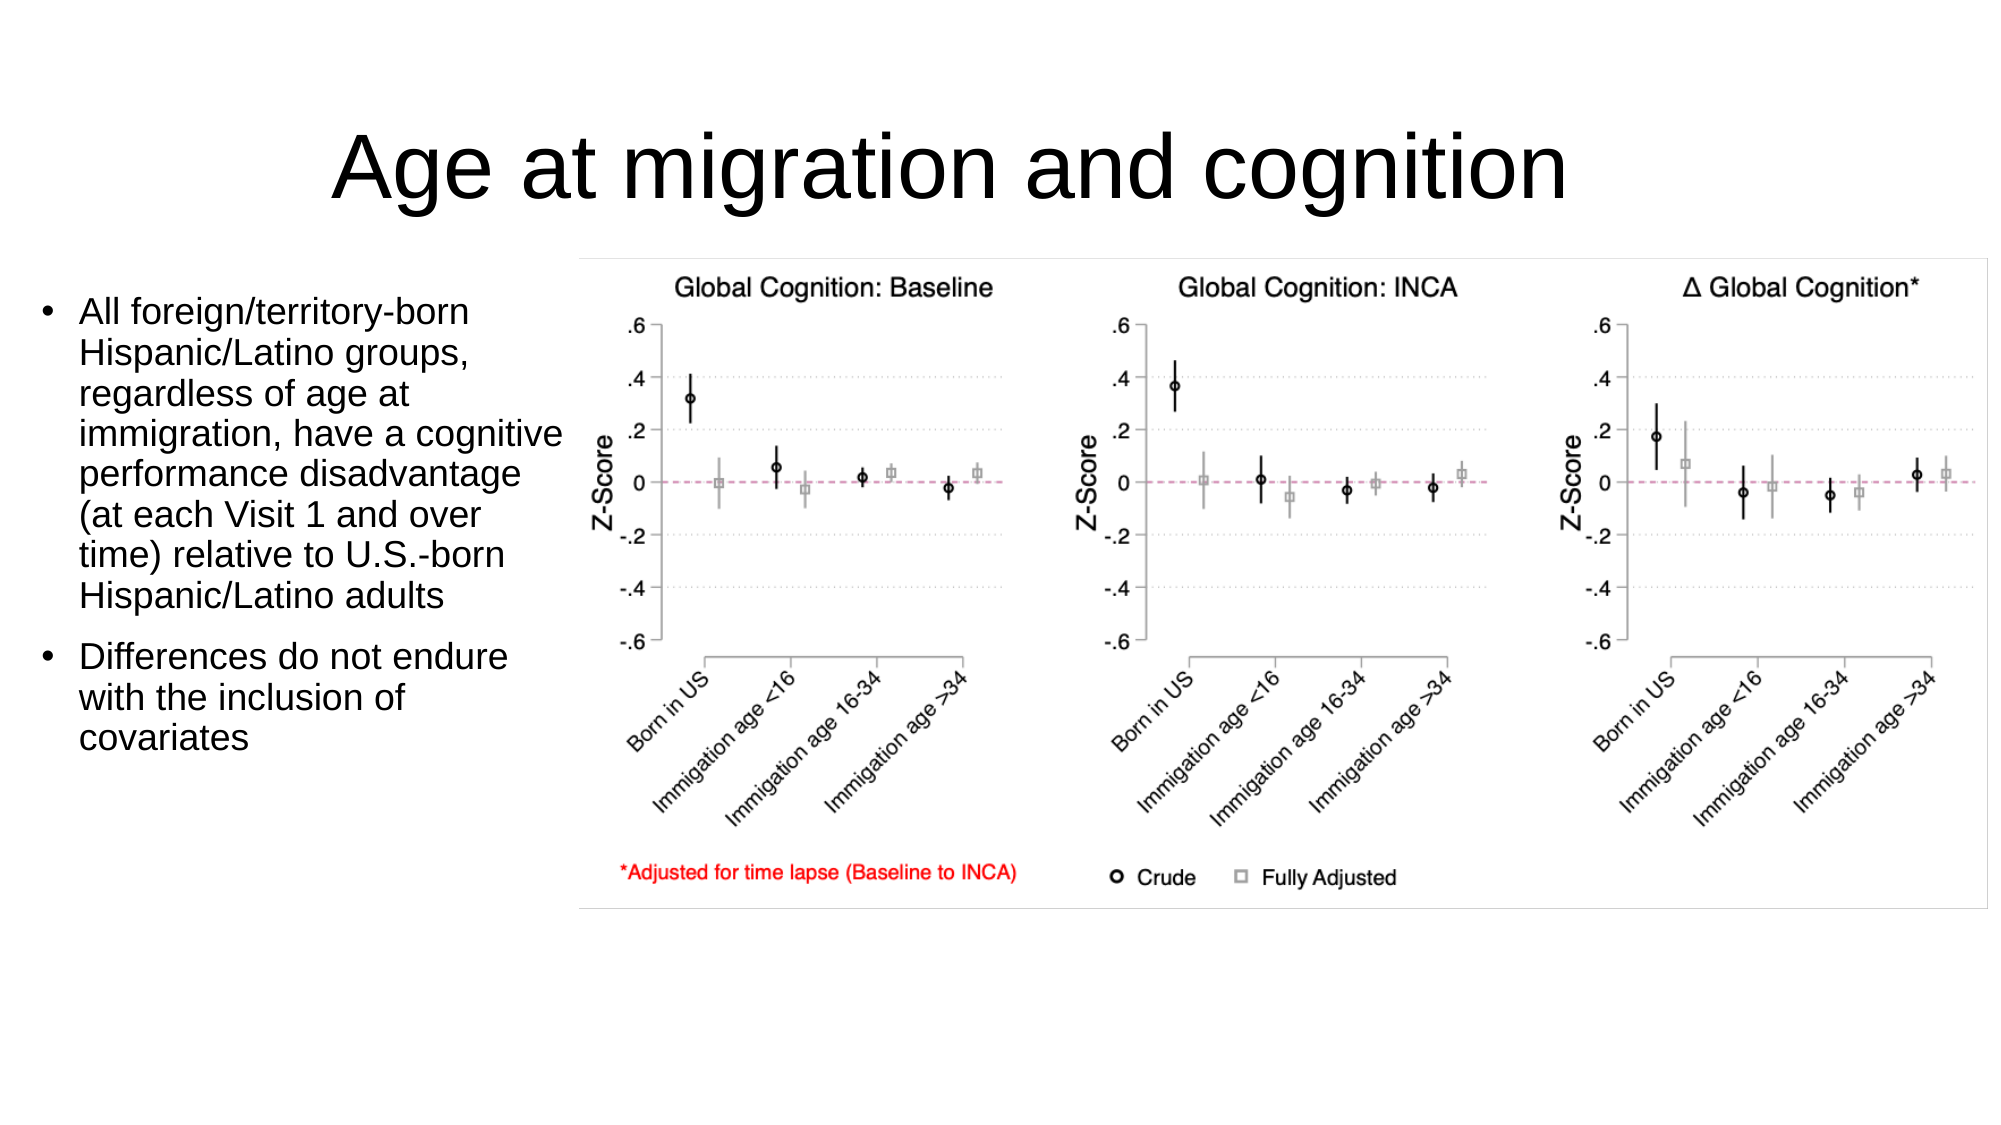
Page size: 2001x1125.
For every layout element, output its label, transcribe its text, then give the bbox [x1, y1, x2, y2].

picture [579, 257, 1989, 910]
list All foreign/territory-born Hispanic/Latino groups, regardless of age at immigration, have a cognitive performance disadvantage (at each Visit 1 and over time) relative to U.S.-born Hispanic/Latino adults Differences do not endure with the inclusion of covariates [26, 285, 579, 904]
title Age at migration and cognition [316, 59, 2000, 278]
